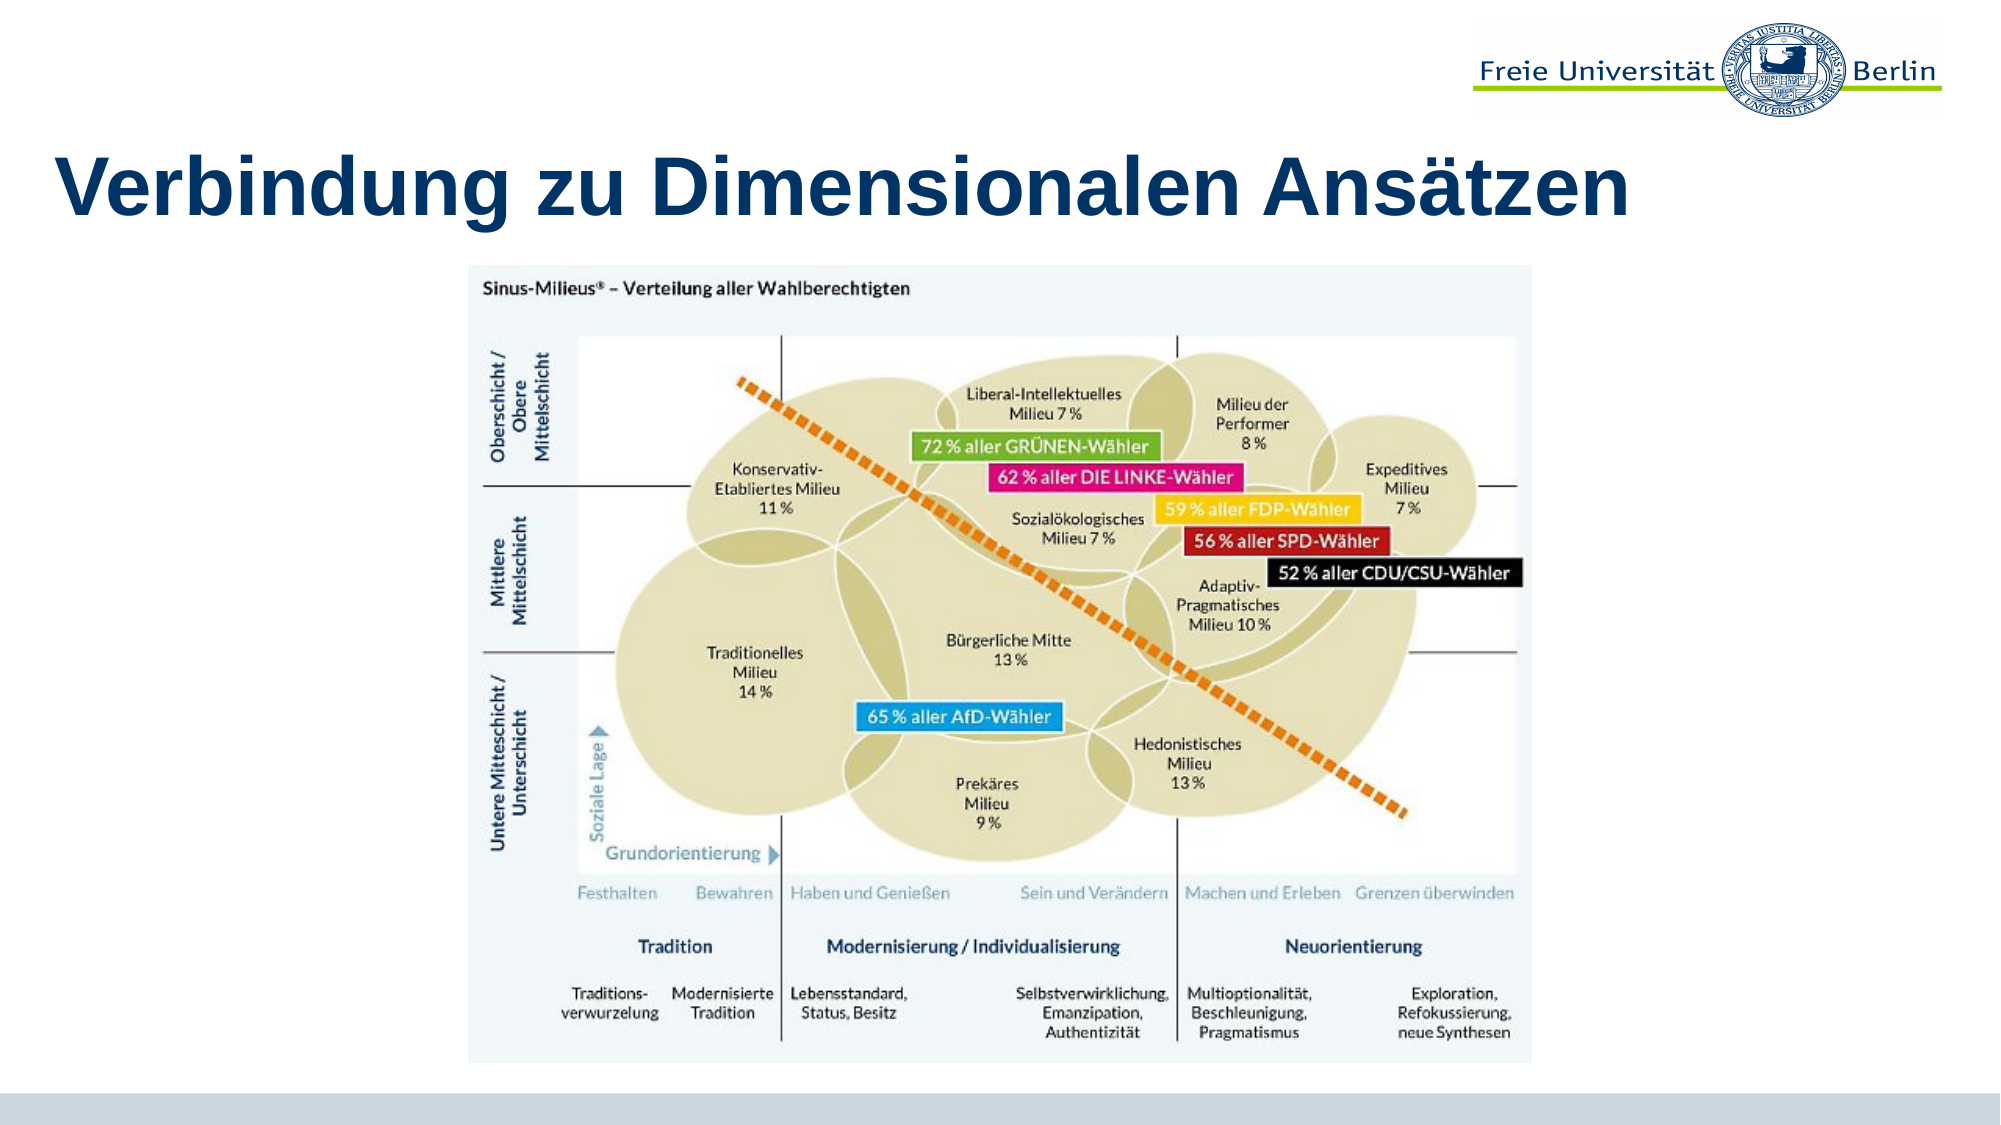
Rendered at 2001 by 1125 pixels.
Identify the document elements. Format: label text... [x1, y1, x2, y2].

title Verbindung zu Dimensionalen Ansätzen [54, 154, 1946, 226]
picture [1473, 23, 1942, 117]
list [468, 265, 1532, 1064]
